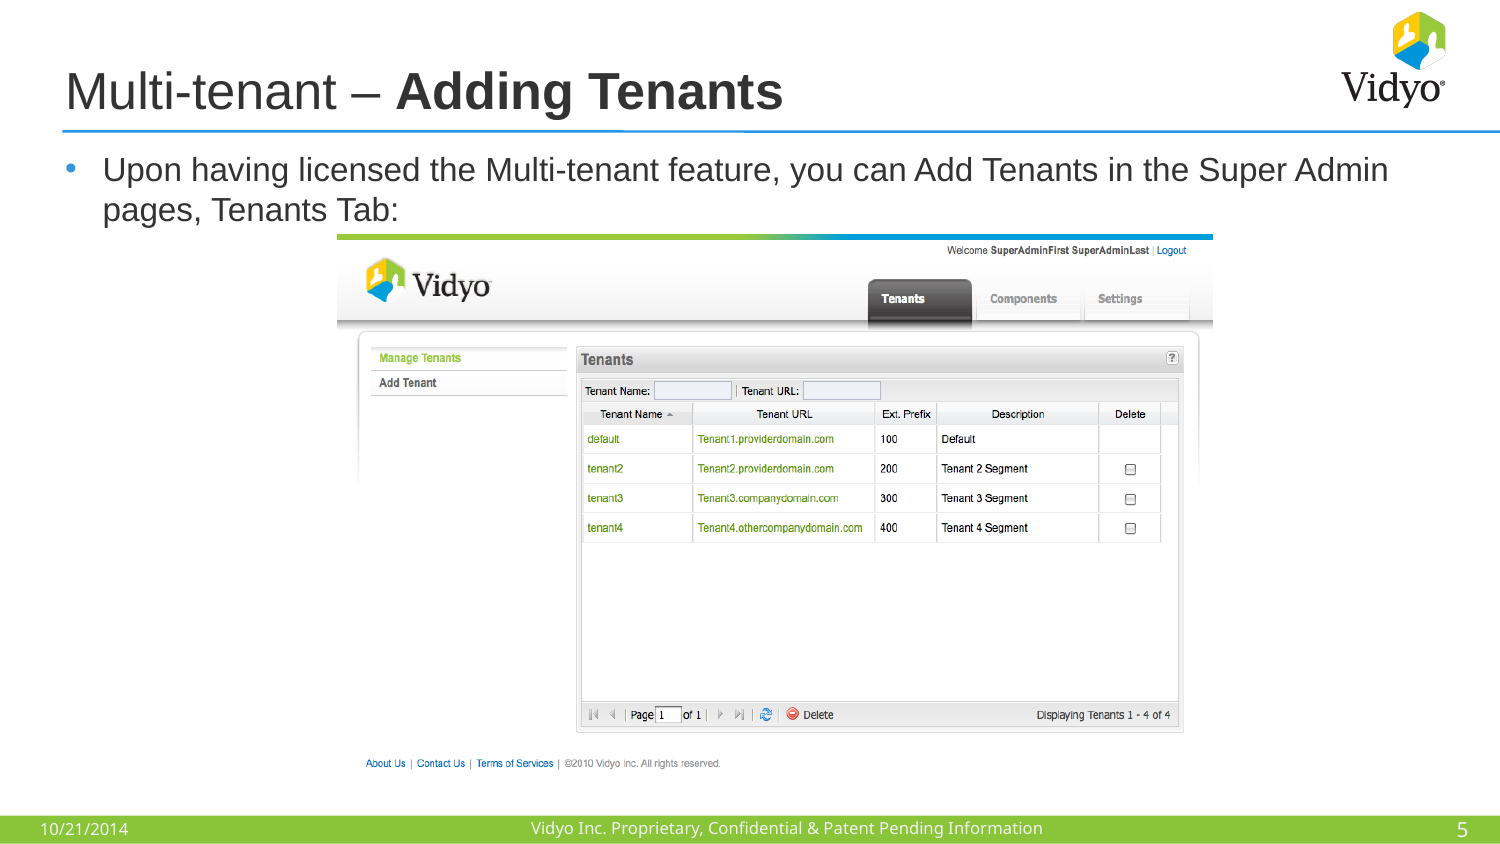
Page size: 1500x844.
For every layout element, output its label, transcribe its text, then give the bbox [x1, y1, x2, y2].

title Multi-tenant – Adding Tenants [50, 9, 1338, 128]
list Upon having licensed the Multi-tenant feature, you can Add Tenants in the Super Admin pages, Tenants Tab: [50, 140, 1413, 769]
picture [337, 234, 1214, 807]
picture [1338, 9, 1500, 123]
